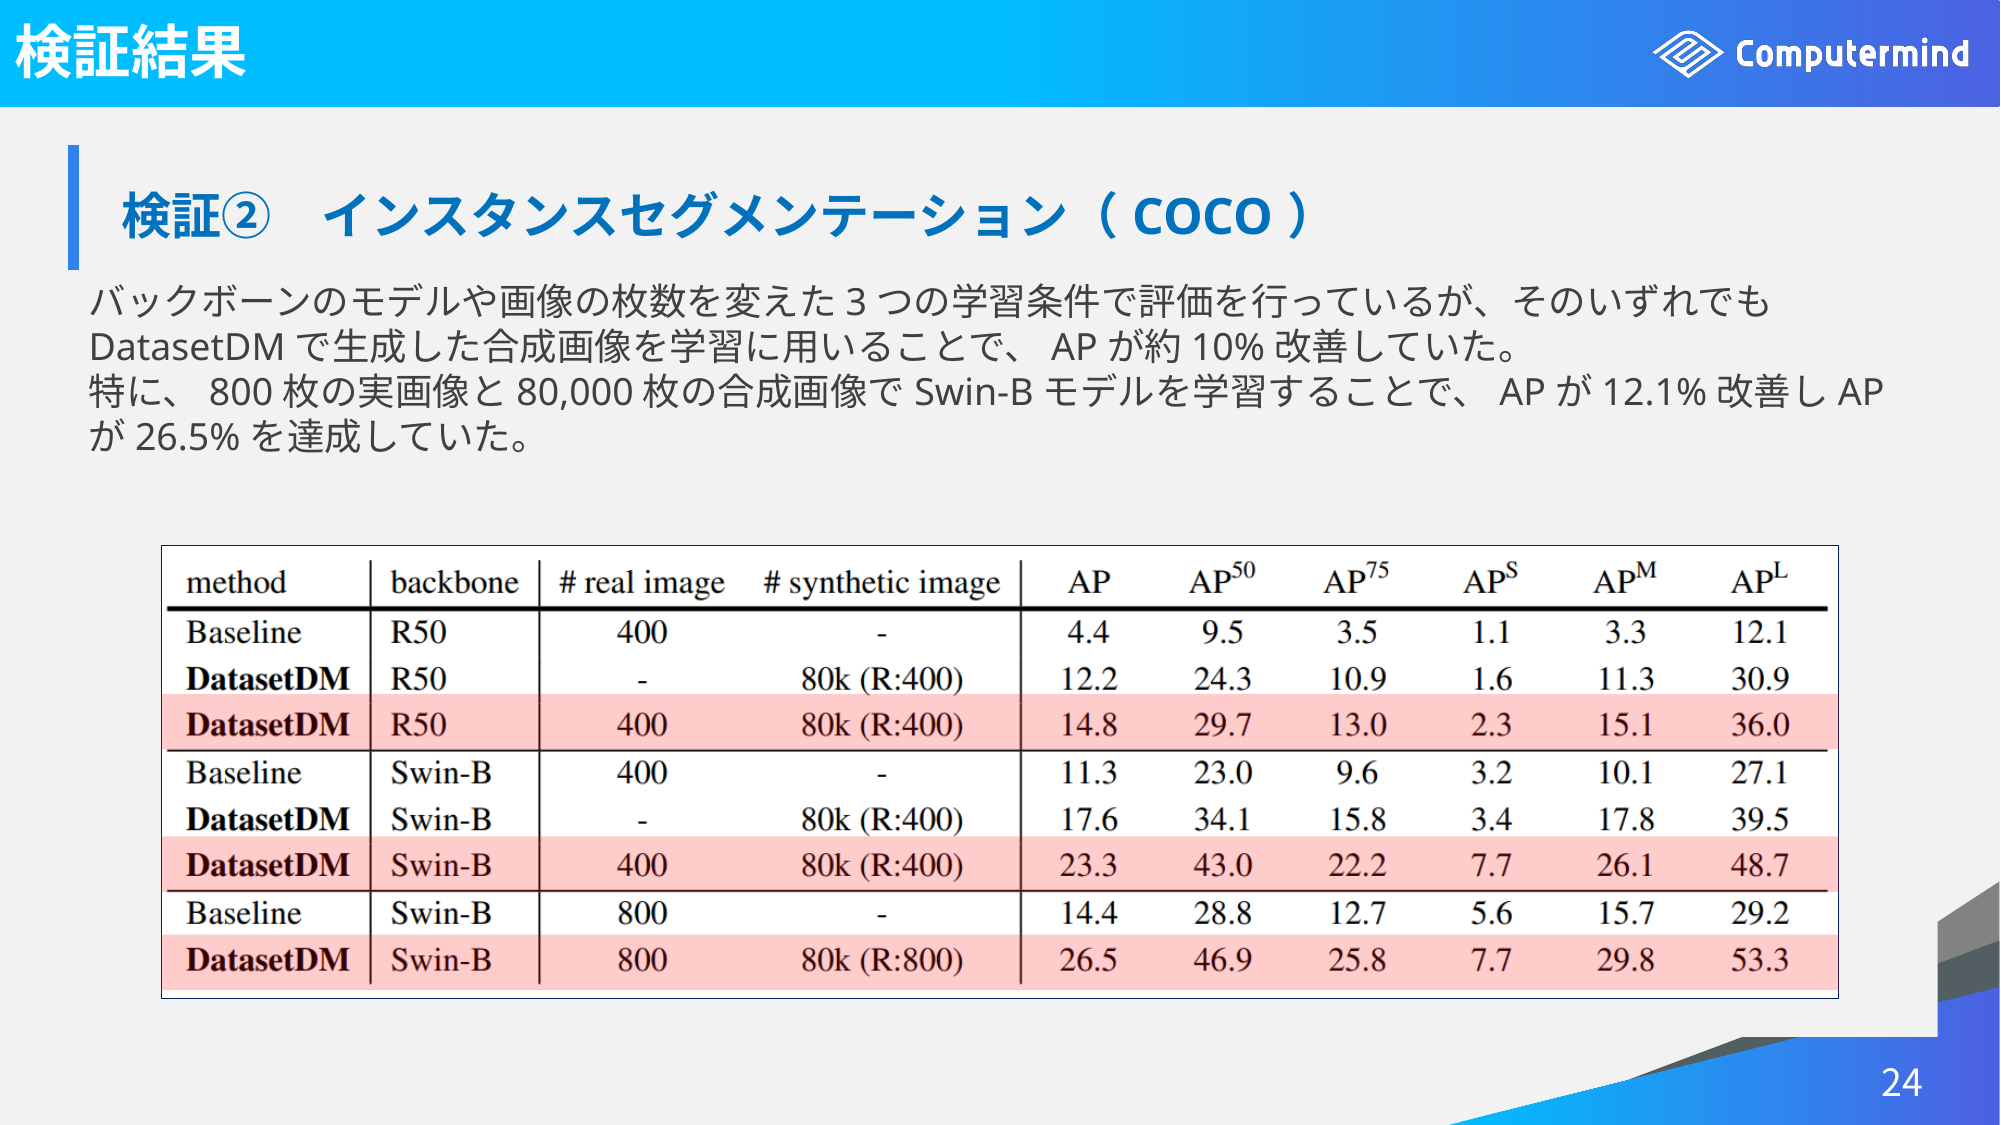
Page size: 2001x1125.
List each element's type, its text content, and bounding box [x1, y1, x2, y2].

table_header 検証② インスタンスセグメンテーション（COCO） [79, 145, 1938, 270]
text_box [161, 545, 1839, 999]
text_box バックボーンのモデルや画像の枚数を変えた3つの学習条件で評価を行っているが、そのいずれでもDatasetDMで生成した合成画像を学習に用いることで、APが約10%改善していた。 特に、800枚の実画像と80,000枚の合成画像でSwin-Bモデルを学習することで、APが12.1%改善しAPが26.5%を達成していた。 [73, 270, 1938, 1037]
picture [1652, 26, 1970, 79]
title 検証結果 [0, 0, 1625, 102]
slide_number 24 [1471, 1051, 1938, 1092]
